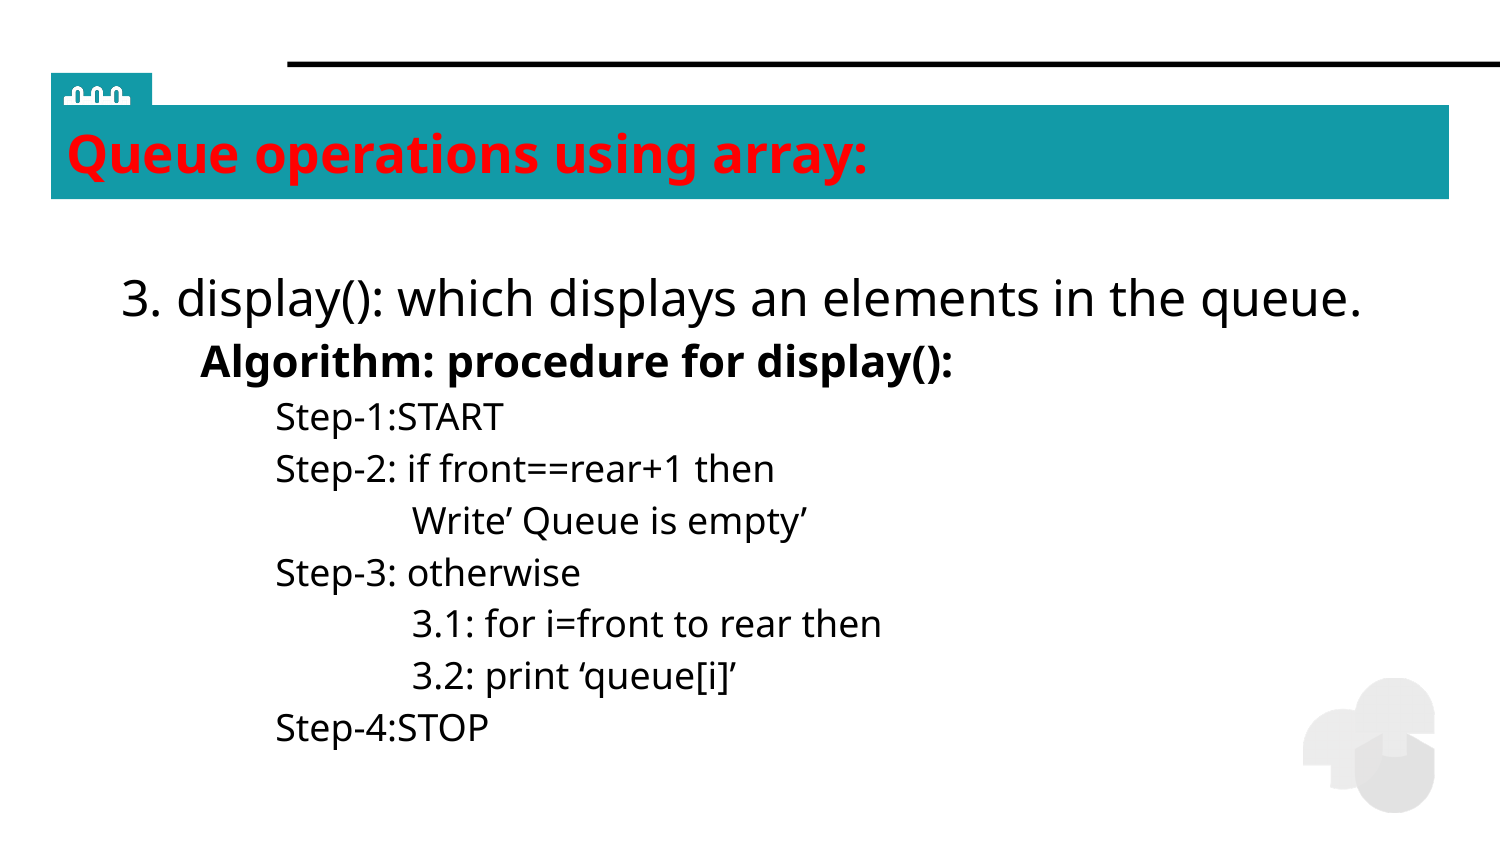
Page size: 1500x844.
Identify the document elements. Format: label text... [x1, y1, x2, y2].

picture [63, 86, 131, 105]
list 3. display(): which displays an elements in the queue. Algorithm: procedure for display(): Step-1:START Step-2: if front==rear+1 then Write’ Queue is empty’ Step-3: otherwise 3.1: for i=front to rear then 3.2: print ‘queue[i]’ Step-4:STOP [87, 221, 1449, 782]
text_box [285, 60, 1500, 69]
title Queue operations using array: [51, 105, 1449, 200]
